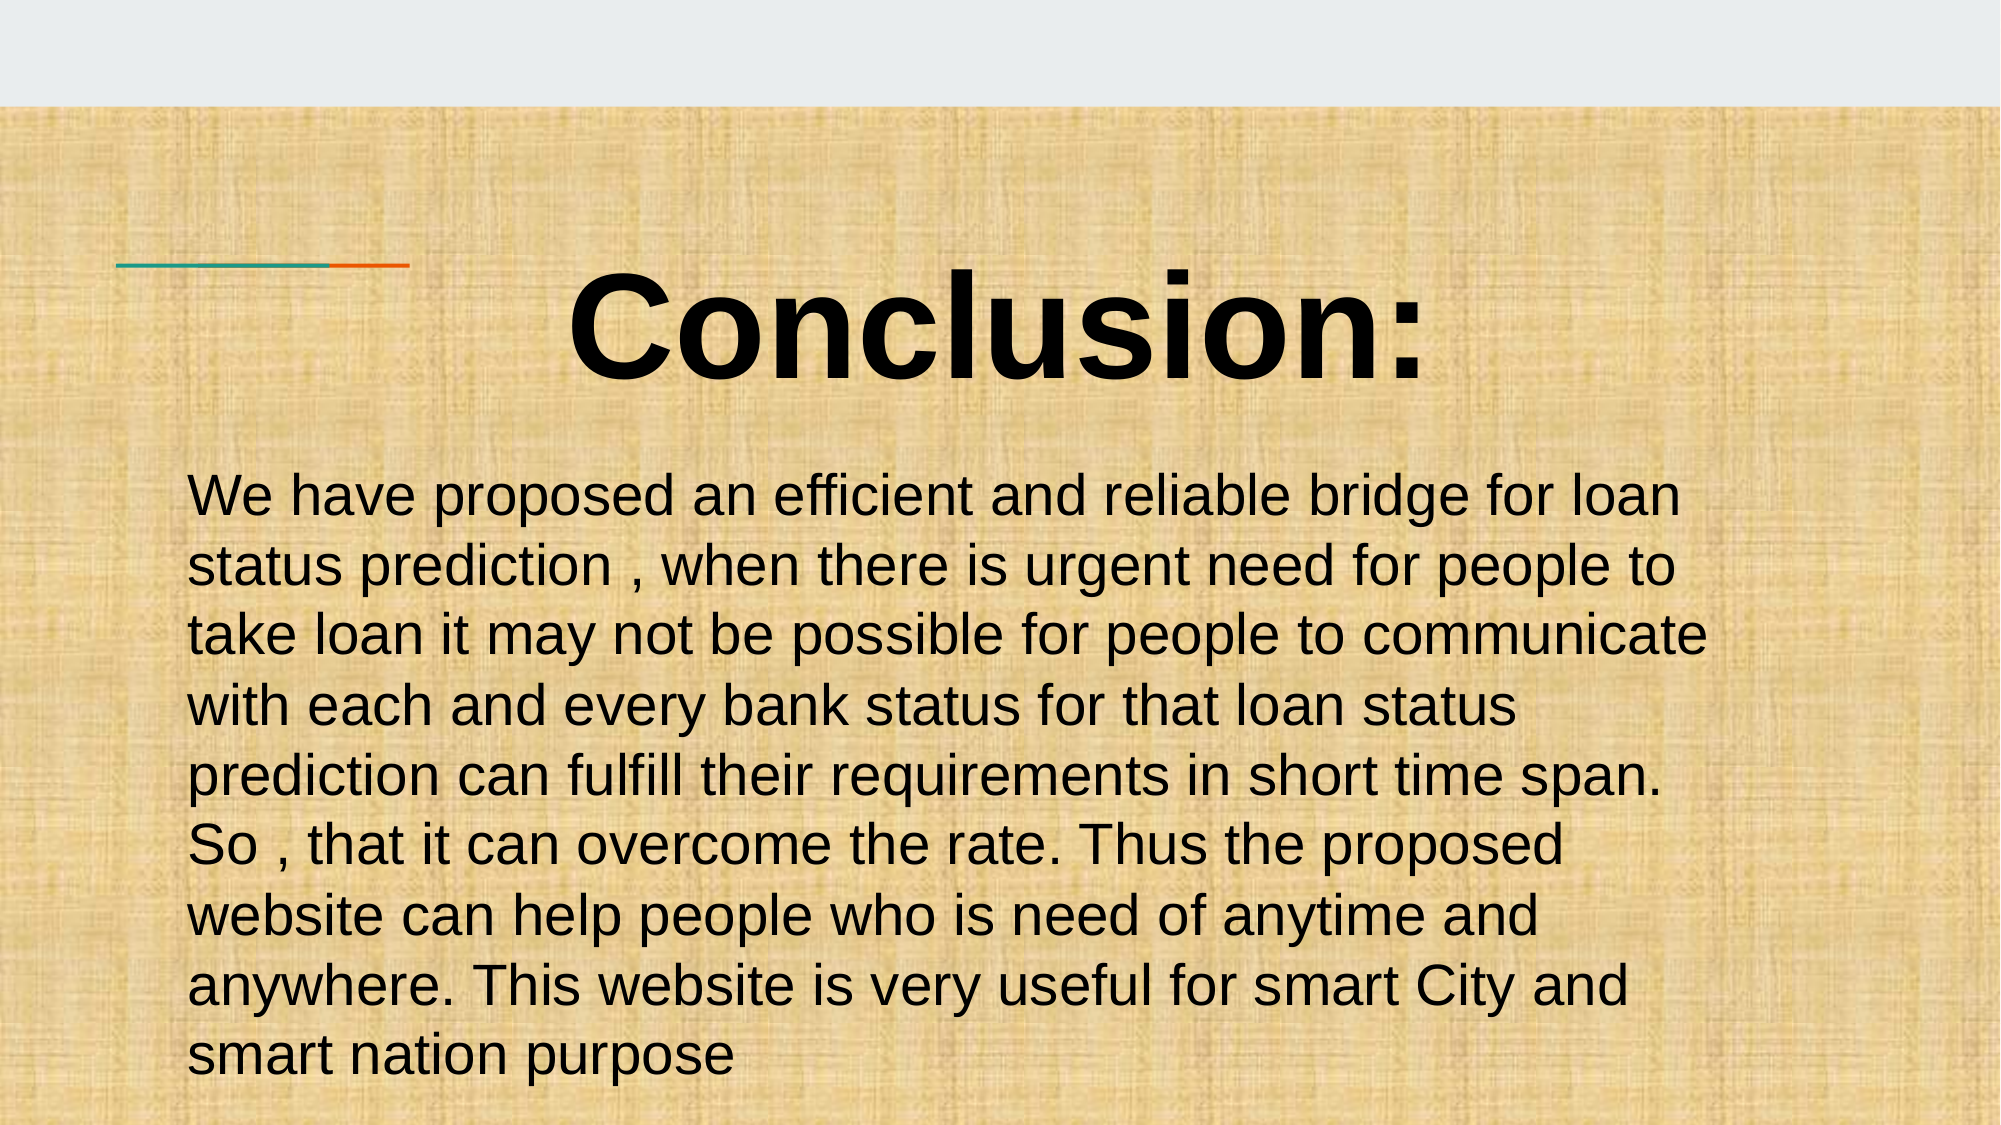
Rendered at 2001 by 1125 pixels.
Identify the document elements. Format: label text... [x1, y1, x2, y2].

title Conclusion: [212, 235, 1788, 450]
picture [0, 0, 2001, 1125]
text_box We have proposed an efficient and reliable bridge for loan status prediction , when there is urgent need for people to take loan it may not be possible for people to communicate with each and every bank status for that loan status prediction can fulfill their requirements in short time span. So , that it can overcome the rate. Thus the proposed website can help people who is need of anytime and anywhere. This website is very useful for smart City and smart nation purpose [172, 449, 1756, 1095]
